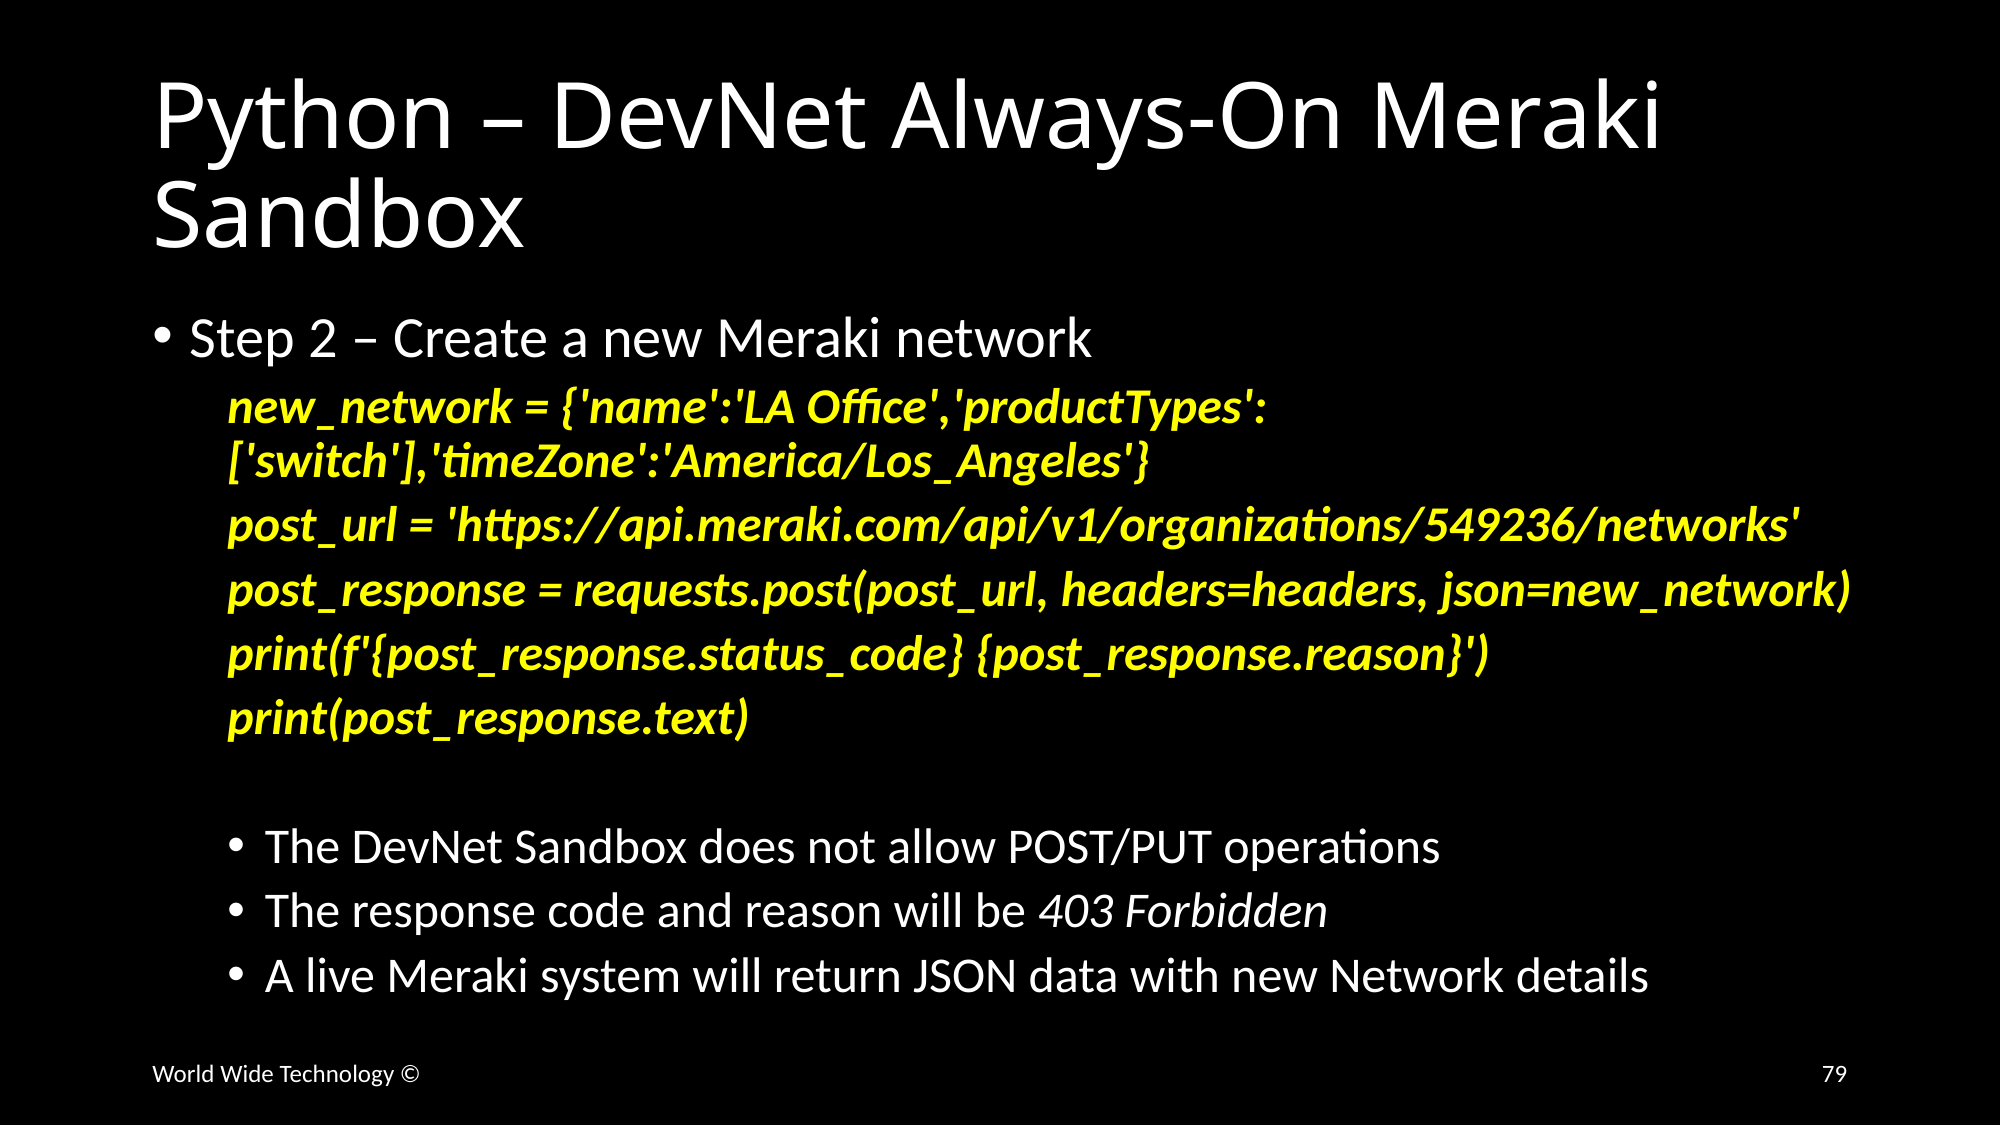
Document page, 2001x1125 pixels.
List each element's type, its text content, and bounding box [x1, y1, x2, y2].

list Step 2 – Create a new Meraki network new_network = {'name':'LA Office','productTypes': ['switch'],'timeZone':'America/Los_Angeles'} post_url = 'https://api.meraki.com/api/v1/organizations/549236/networks' post_response = requests.post(post_url, headers=headers, json=new_network) print(f'{post_response.status_code} {post_response.reason}') print(post_response.text) The DevNet Sandbox does not allow POST/PUT operations The response code and reason will be 403 Forbidden A live Meraki system will return JSON data with new Network details [137, 299, 1950, 1014]
slide_number 79 [1412, 1042, 1863, 1103]
title Python – DevNet Always-On Meraki Sandbox [137, 59, 1863, 278]
slide_number World Wide Technology © [137, 1042, 588, 1103]
